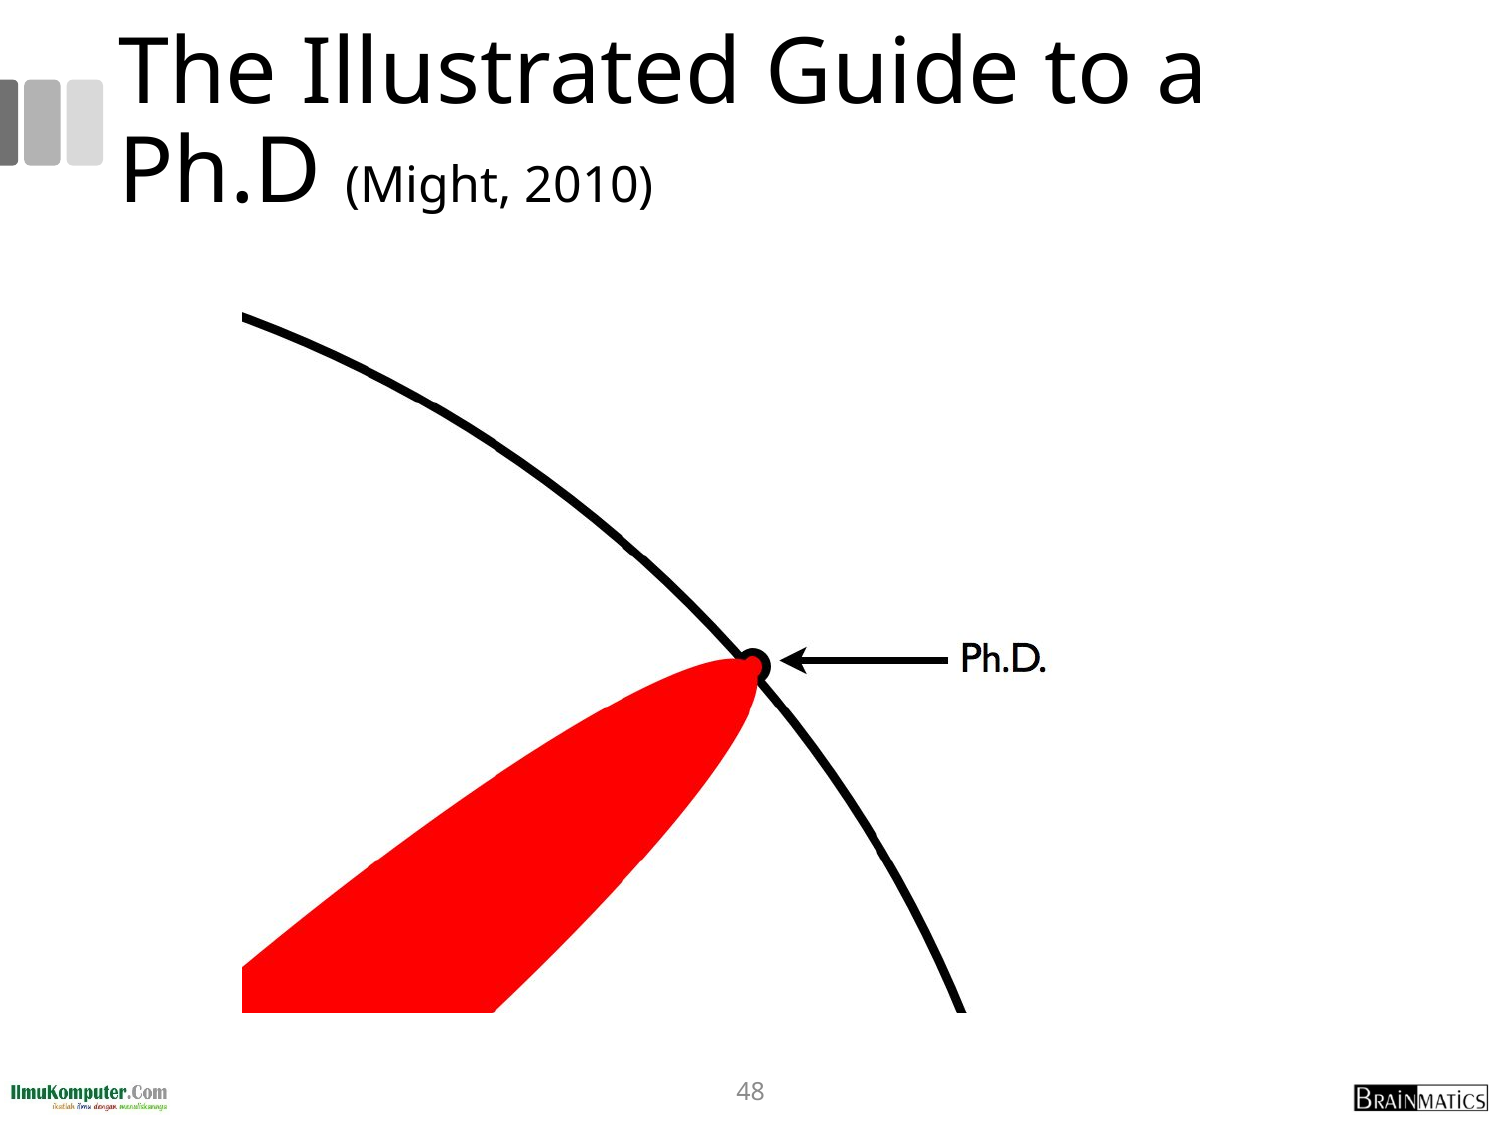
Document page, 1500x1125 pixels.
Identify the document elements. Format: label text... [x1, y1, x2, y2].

picture [1351, 1081, 1491, 1115]
title The Illustrated Guide to a Ph.D (Might, 2010) [103, 24, 1397, 222]
slide_number 48 [582, 1062, 920, 1123]
picture [4, 1081, 173, 1115]
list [242, 250, 1258, 1013]
